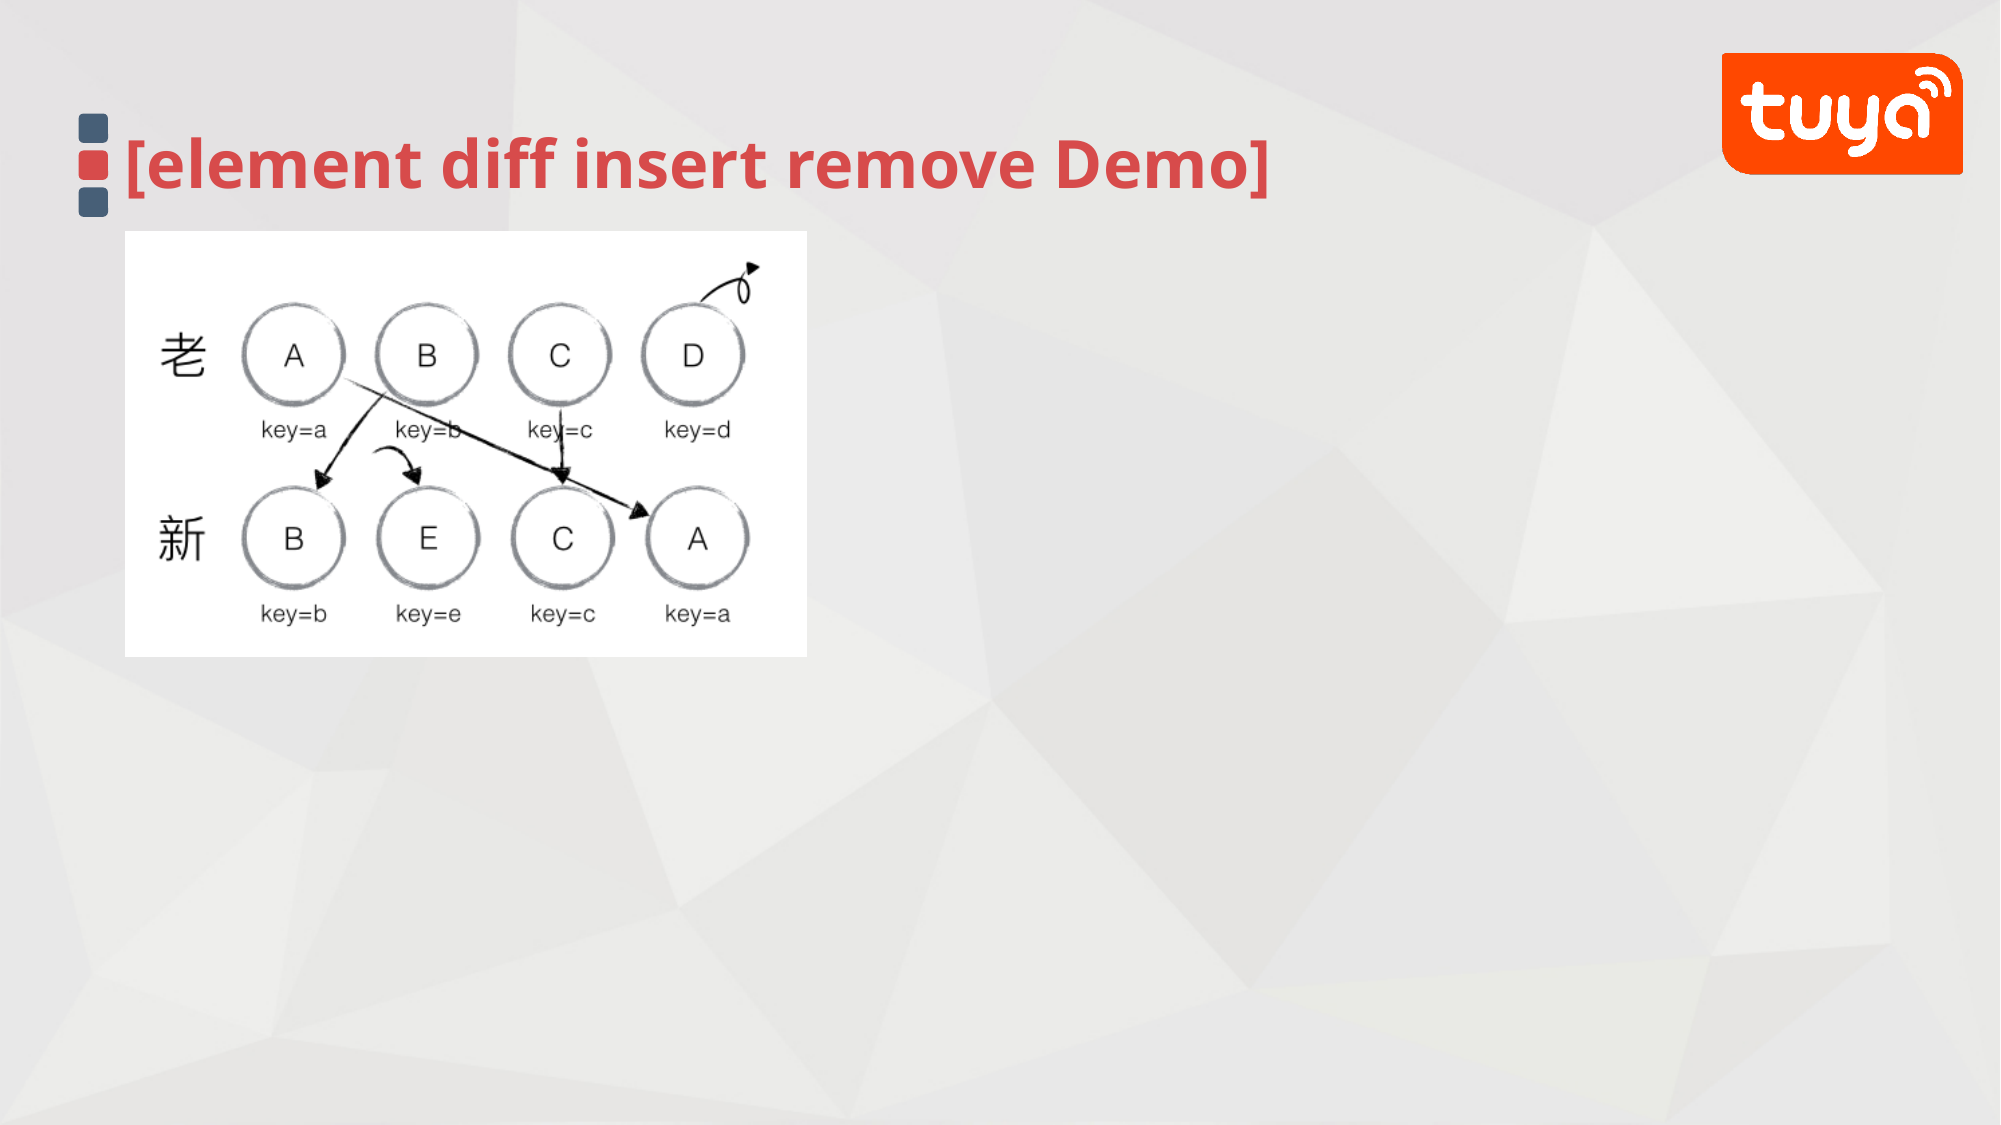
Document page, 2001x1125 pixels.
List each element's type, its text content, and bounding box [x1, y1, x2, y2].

text_box [element diff insert remove Demo] [110, 114, 1473, 210]
picture [0, 0, 2001, 1125]
